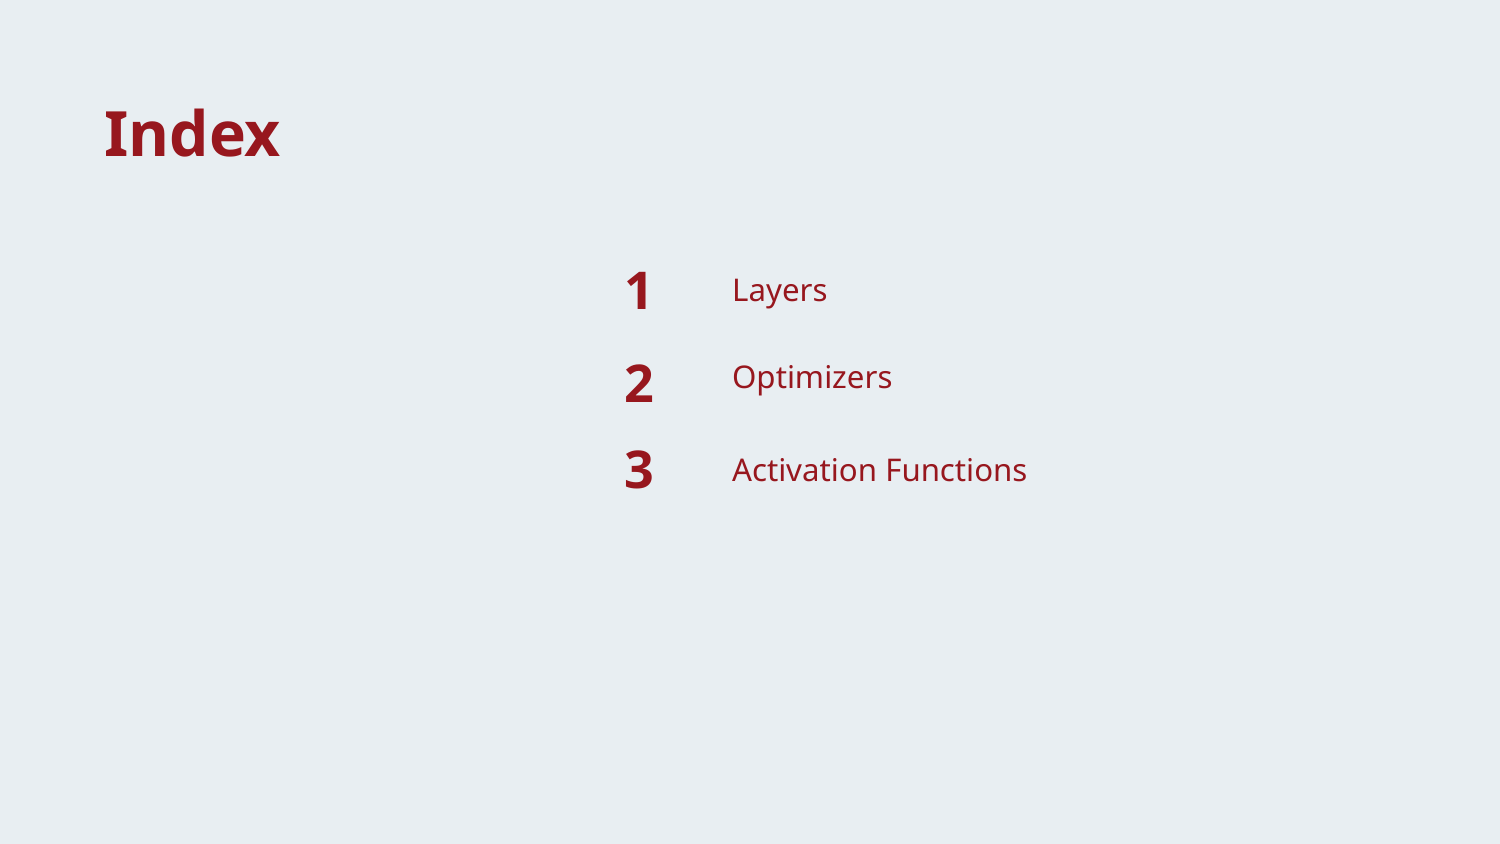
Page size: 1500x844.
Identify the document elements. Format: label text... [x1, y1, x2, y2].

text_box Layers [717, 255, 1500, 323]
text_box Optimizers [717, 342, 1500, 410]
text_box 2 [609, 335, 684, 421]
text_box Index [89, 79, 864, 185]
text_box Activation Functions [717, 434, 1500, 503]
text_box 3 [609, 421, 684, 515]
text_box 1 [609, 242, 684, 335]
